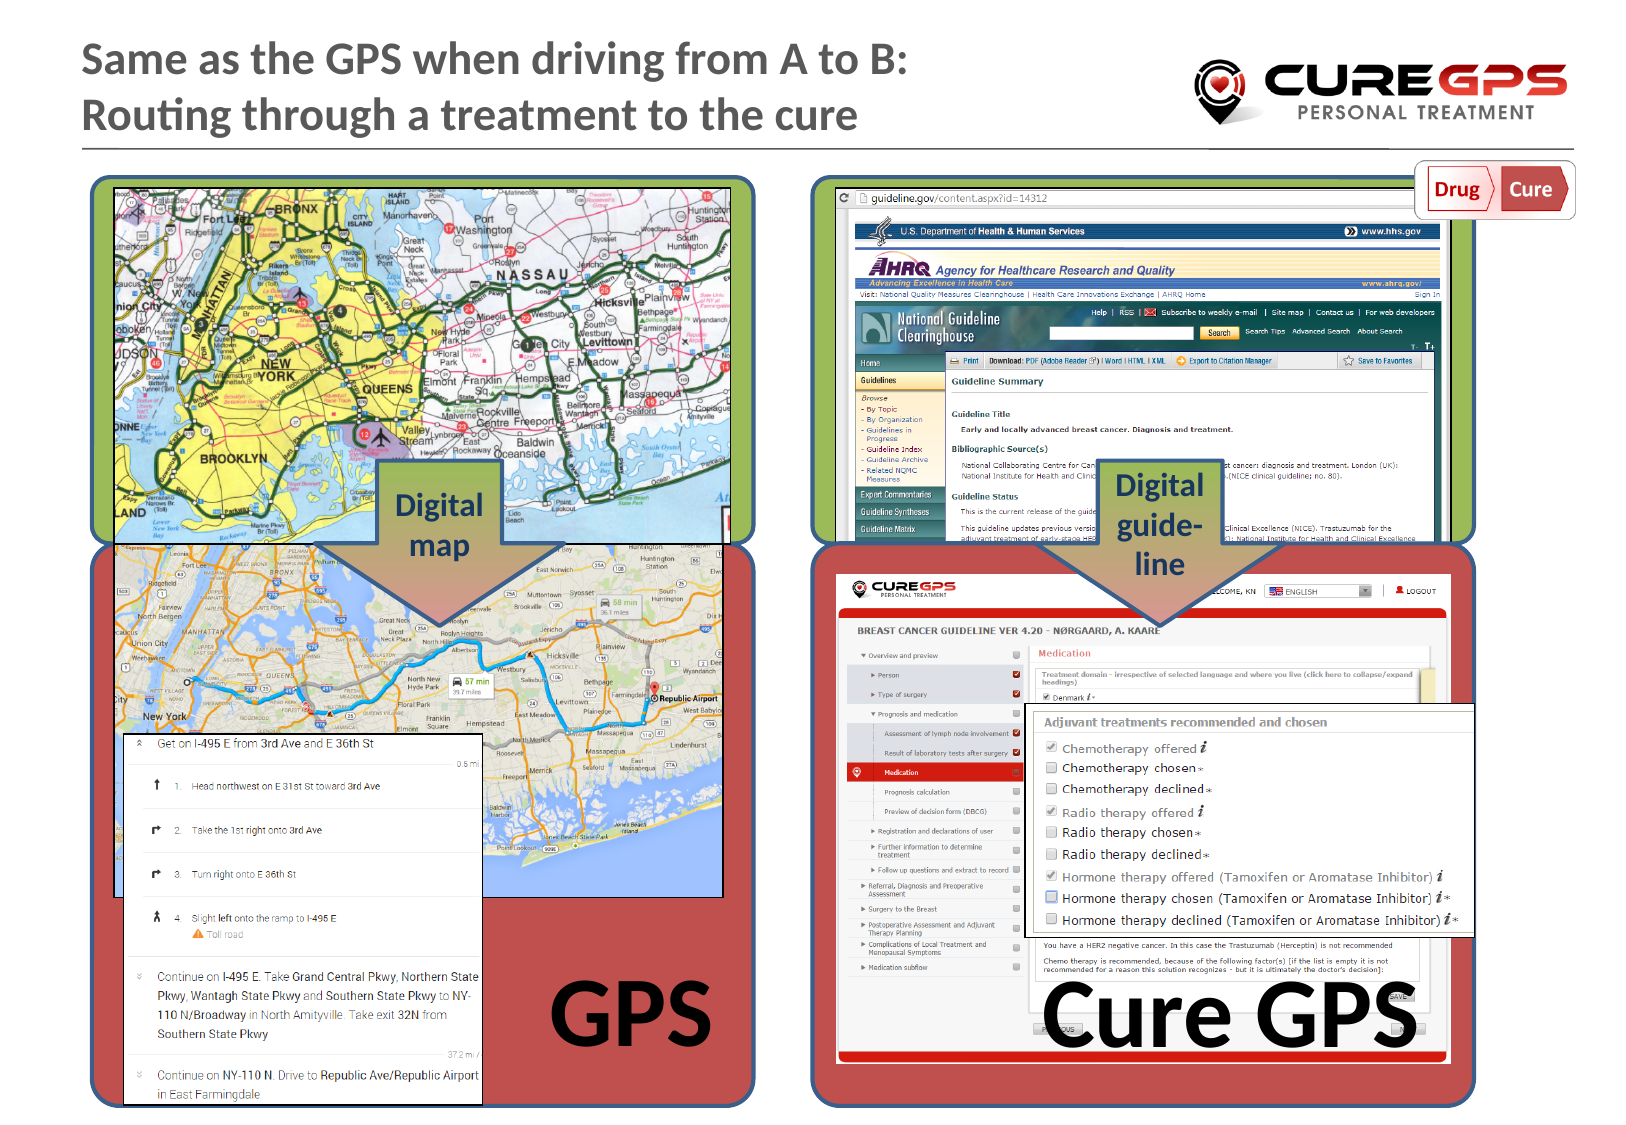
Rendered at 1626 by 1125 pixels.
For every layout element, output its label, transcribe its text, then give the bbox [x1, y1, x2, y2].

text_box [89, 543, 119, 1108]
text_box [89, 175, 756, 545]
text_box [810, 542, 1477, 1108]
text_box Cure GPS [1027, 1071, 1436, 1076]
picture [835, 160, 1576, 1064]
picture [1215, 51, 1575, 138]
title Same as the GPS when driving from A to B: Routing through a treatment to the cure [66, 19, 1215, 149]
text_box [1454, 229, 1477, 545]
text_box GPS [534, 939, 729, 1074]
picture [114, 188, 731, 1105]
text_box [486, 542, 756, 1108]
text_box [810, 175, 1409, 545]
